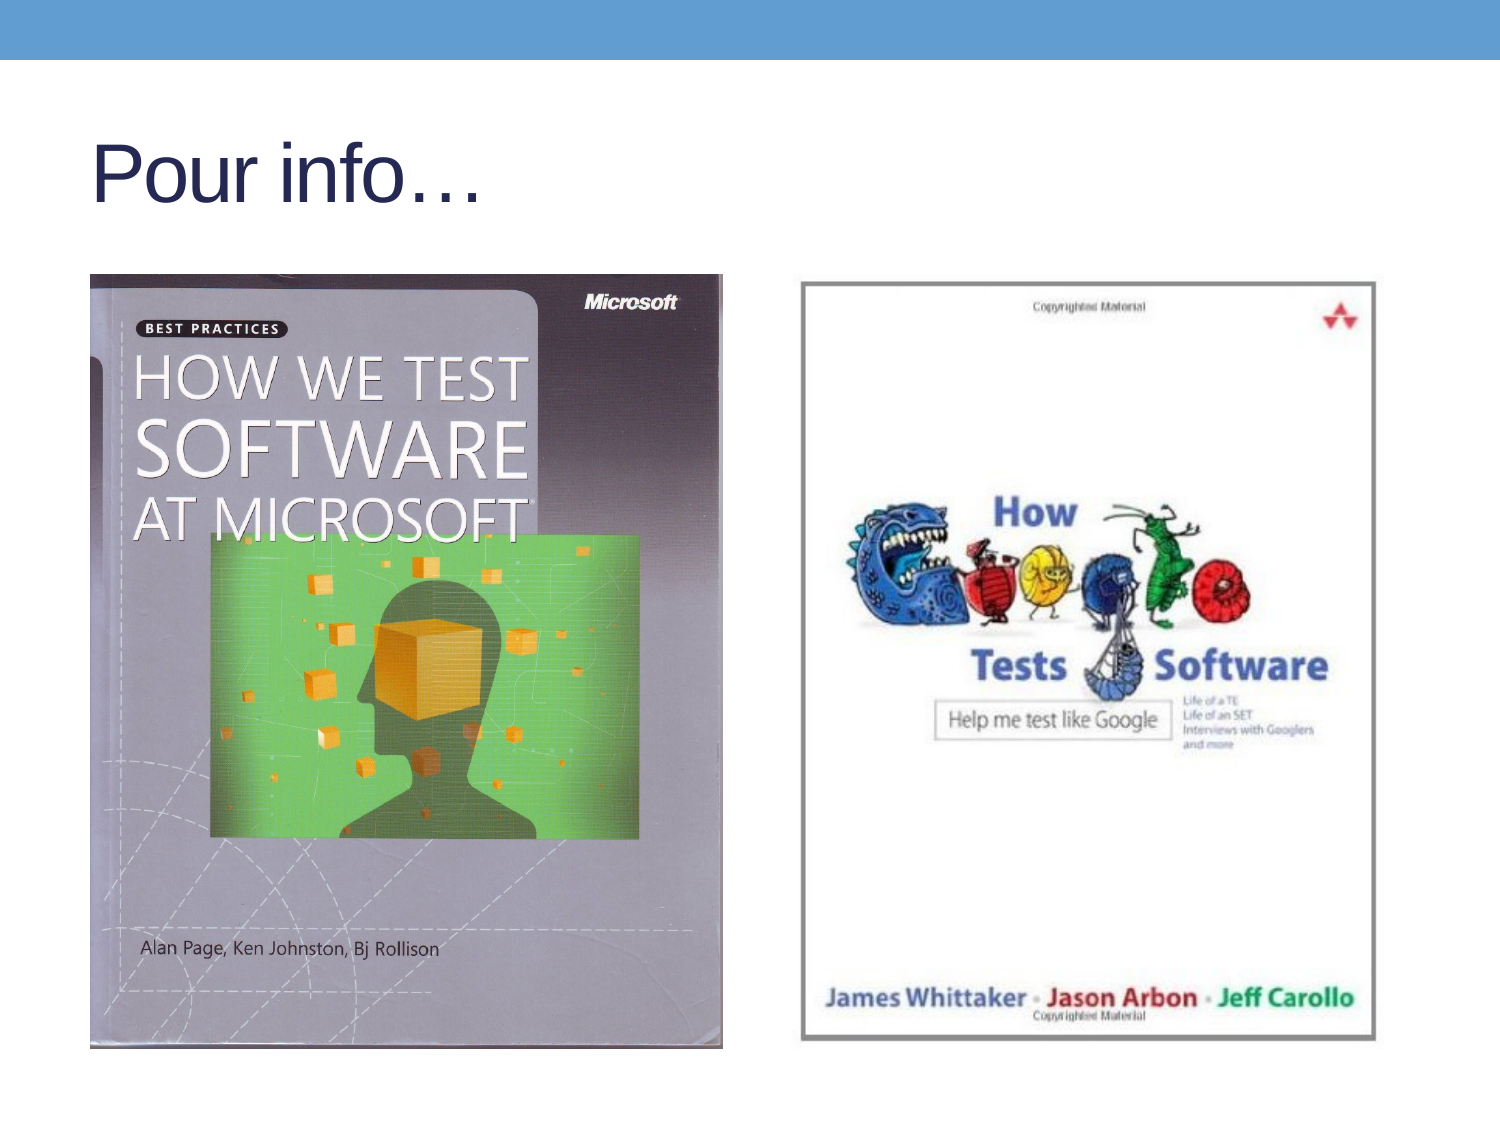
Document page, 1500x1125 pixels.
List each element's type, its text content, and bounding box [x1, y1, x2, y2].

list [784, 274, 1403, 1049]
title Pour info… [75, 87, 1425, 250]
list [89, 274, 723, 1049]
